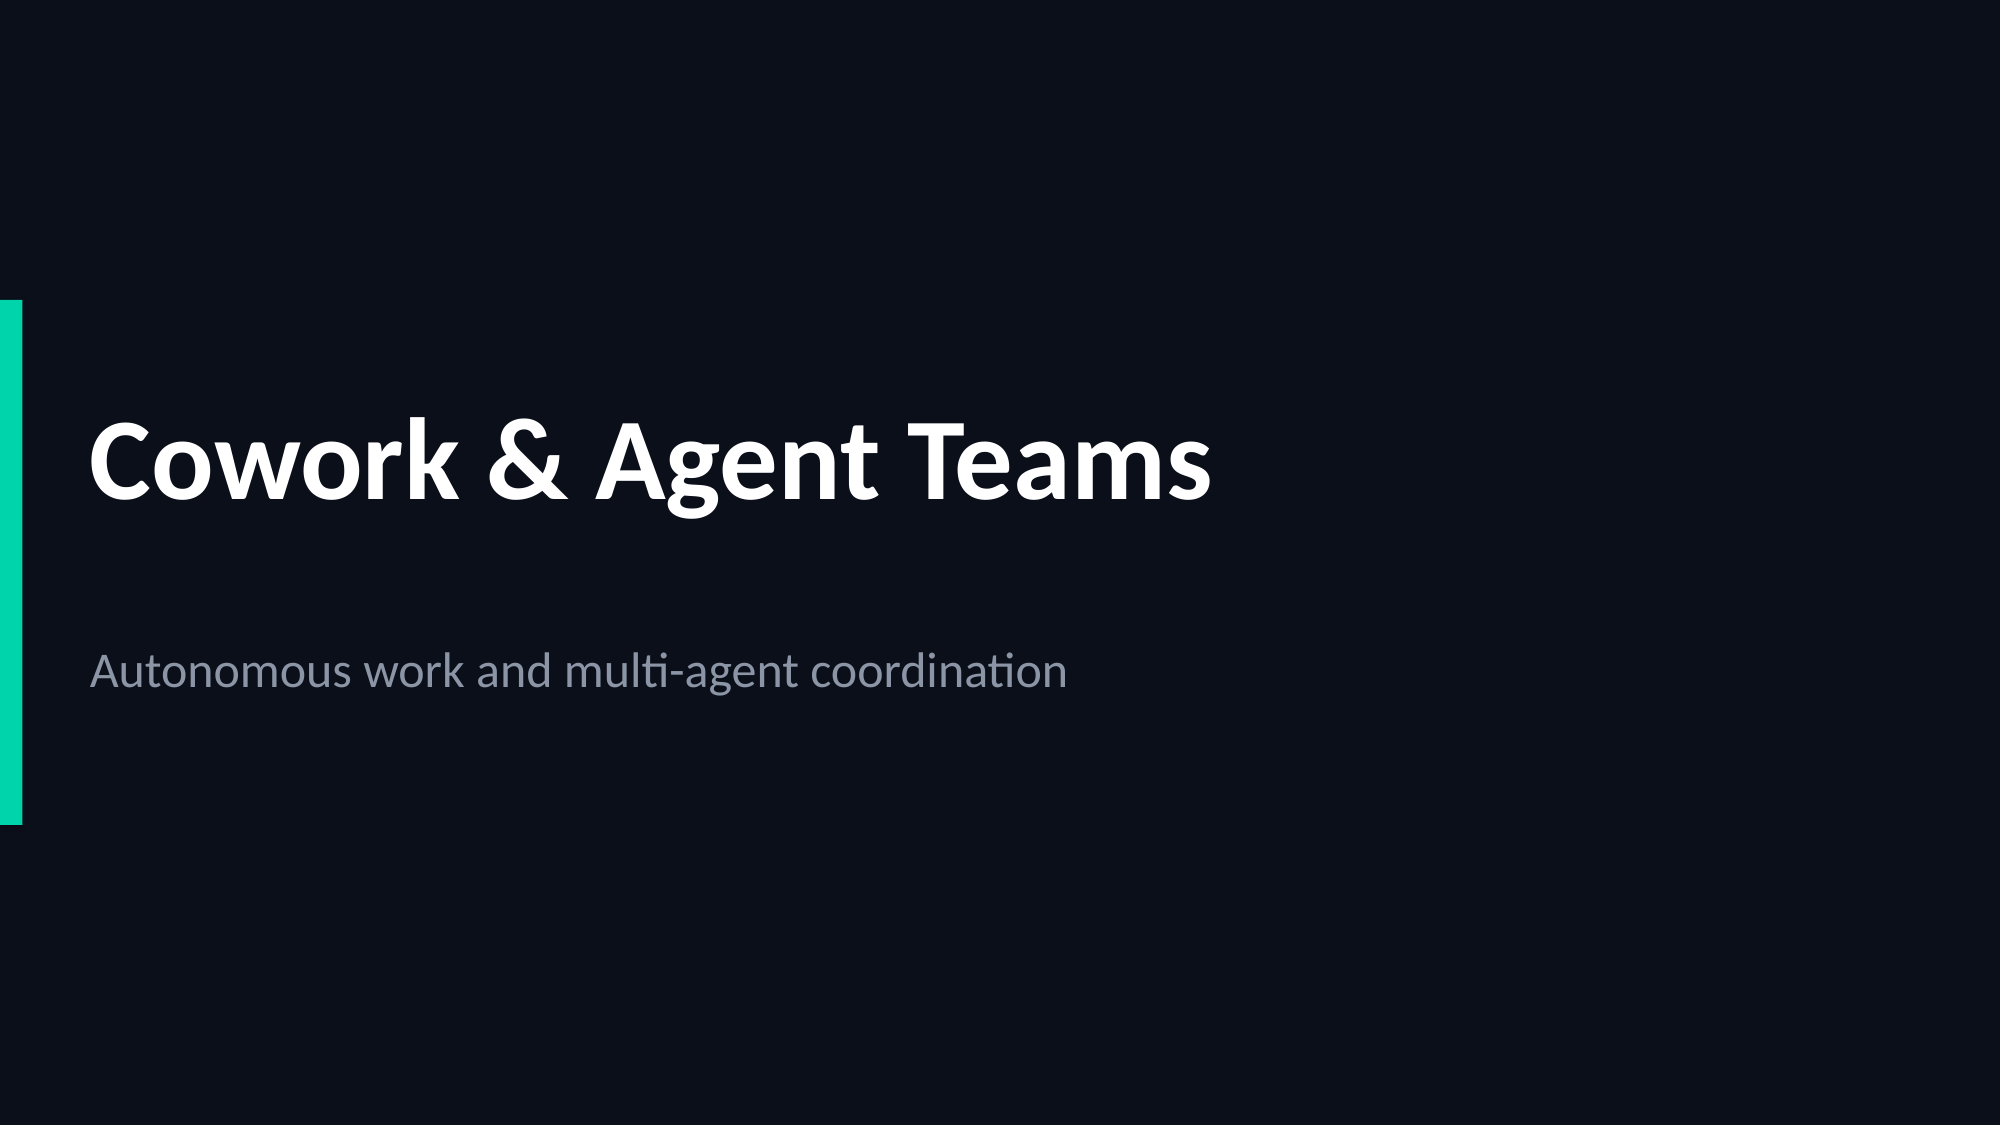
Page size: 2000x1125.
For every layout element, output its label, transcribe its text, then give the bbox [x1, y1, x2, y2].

text_box Cowork & Agent Teams [74, 375, 1925, 530]
text_box [0, 299, 23, 826]
text_box Autonomous work and multi-agent coordination [74, 629, 1925, 705]
